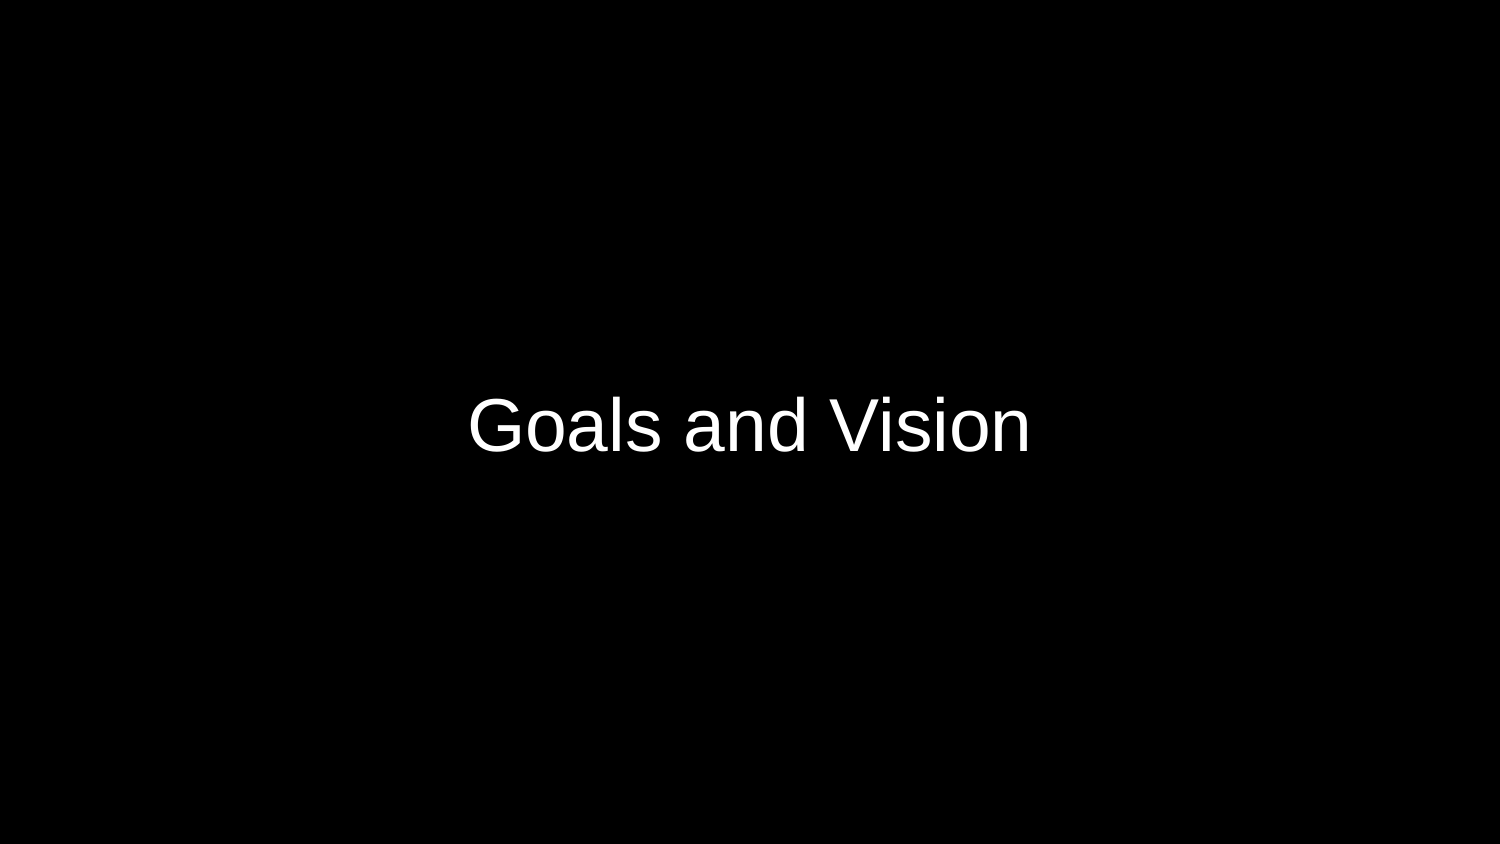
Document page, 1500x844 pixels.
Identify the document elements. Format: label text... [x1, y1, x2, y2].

title Goals and Vision [51, 352, 1449, 491]
